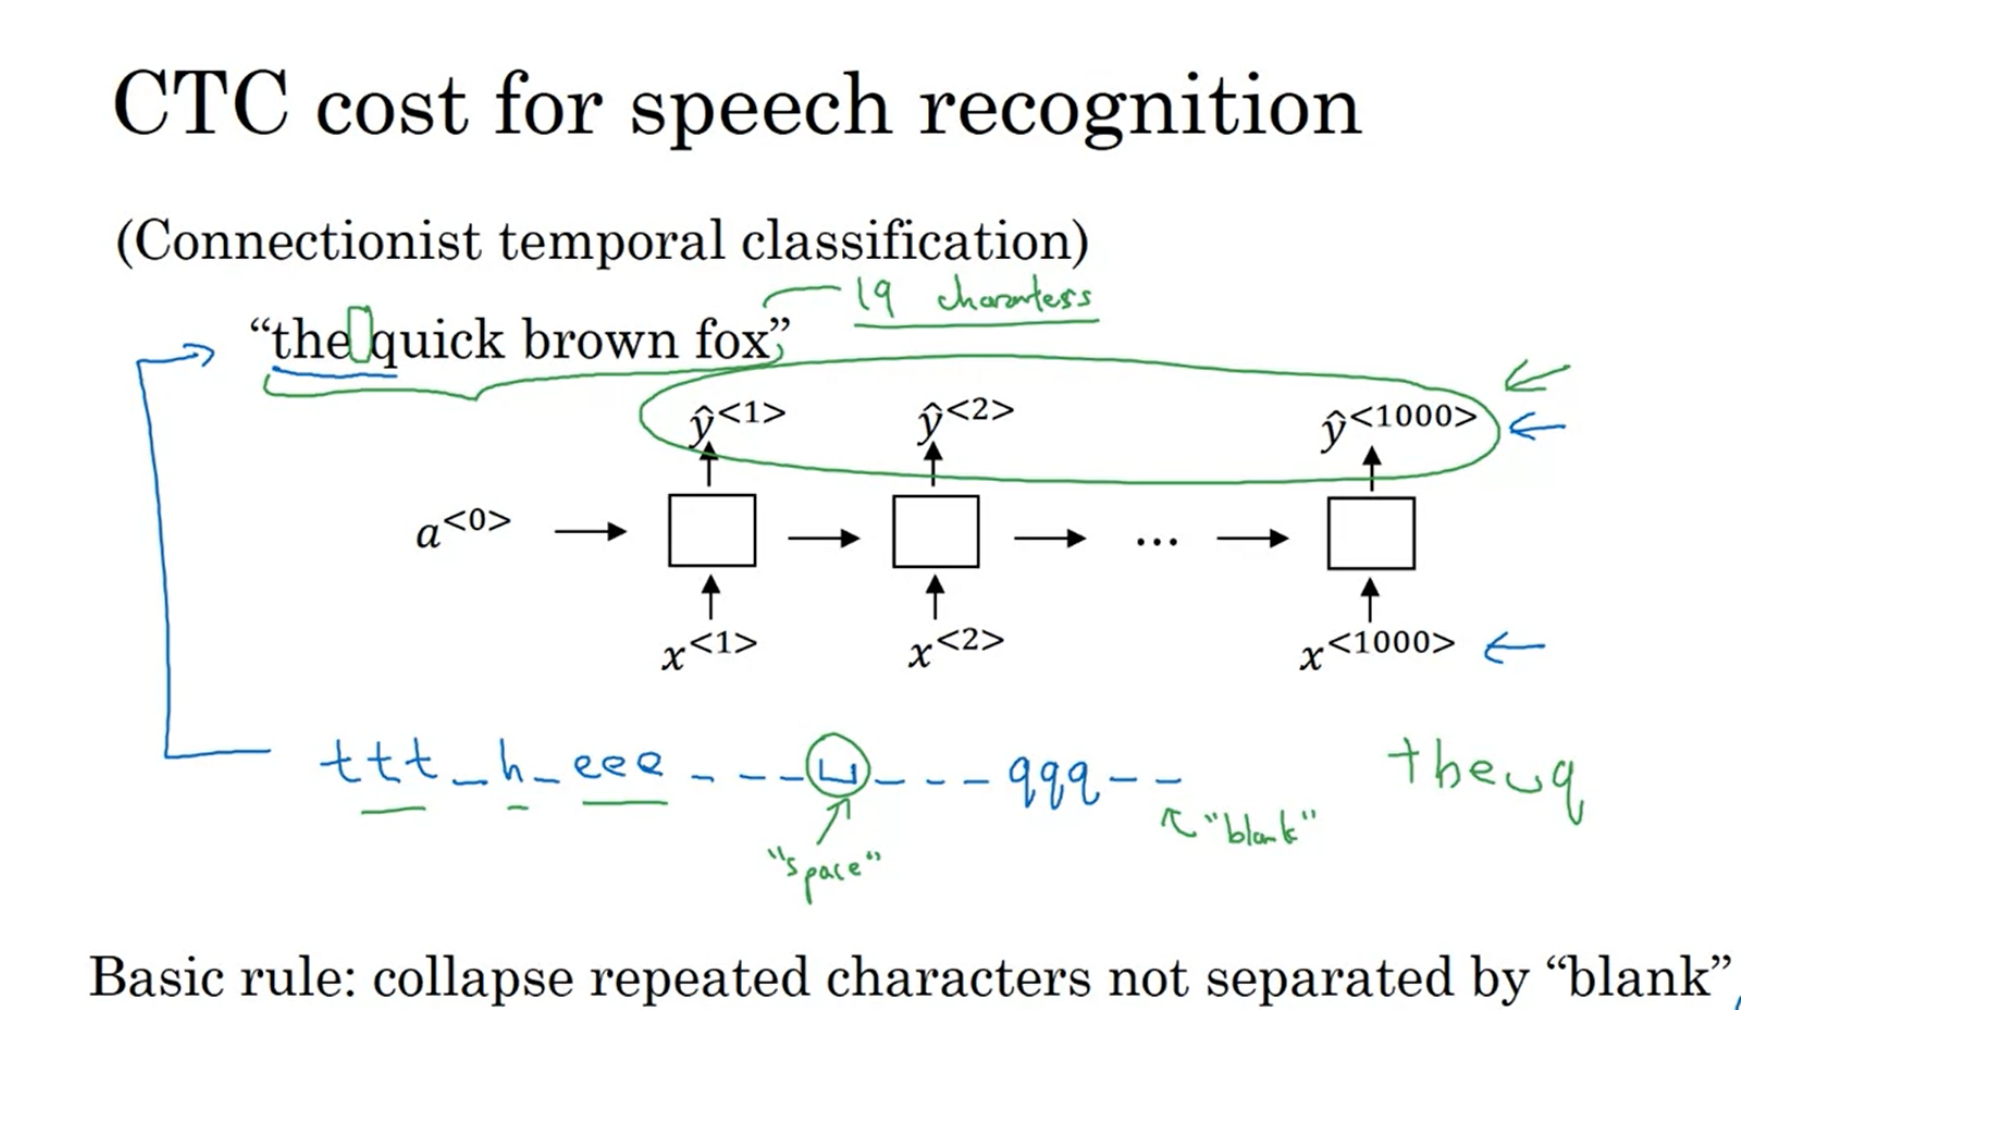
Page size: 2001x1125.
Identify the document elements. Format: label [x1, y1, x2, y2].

picture [76, 50, 1741, 1010]
